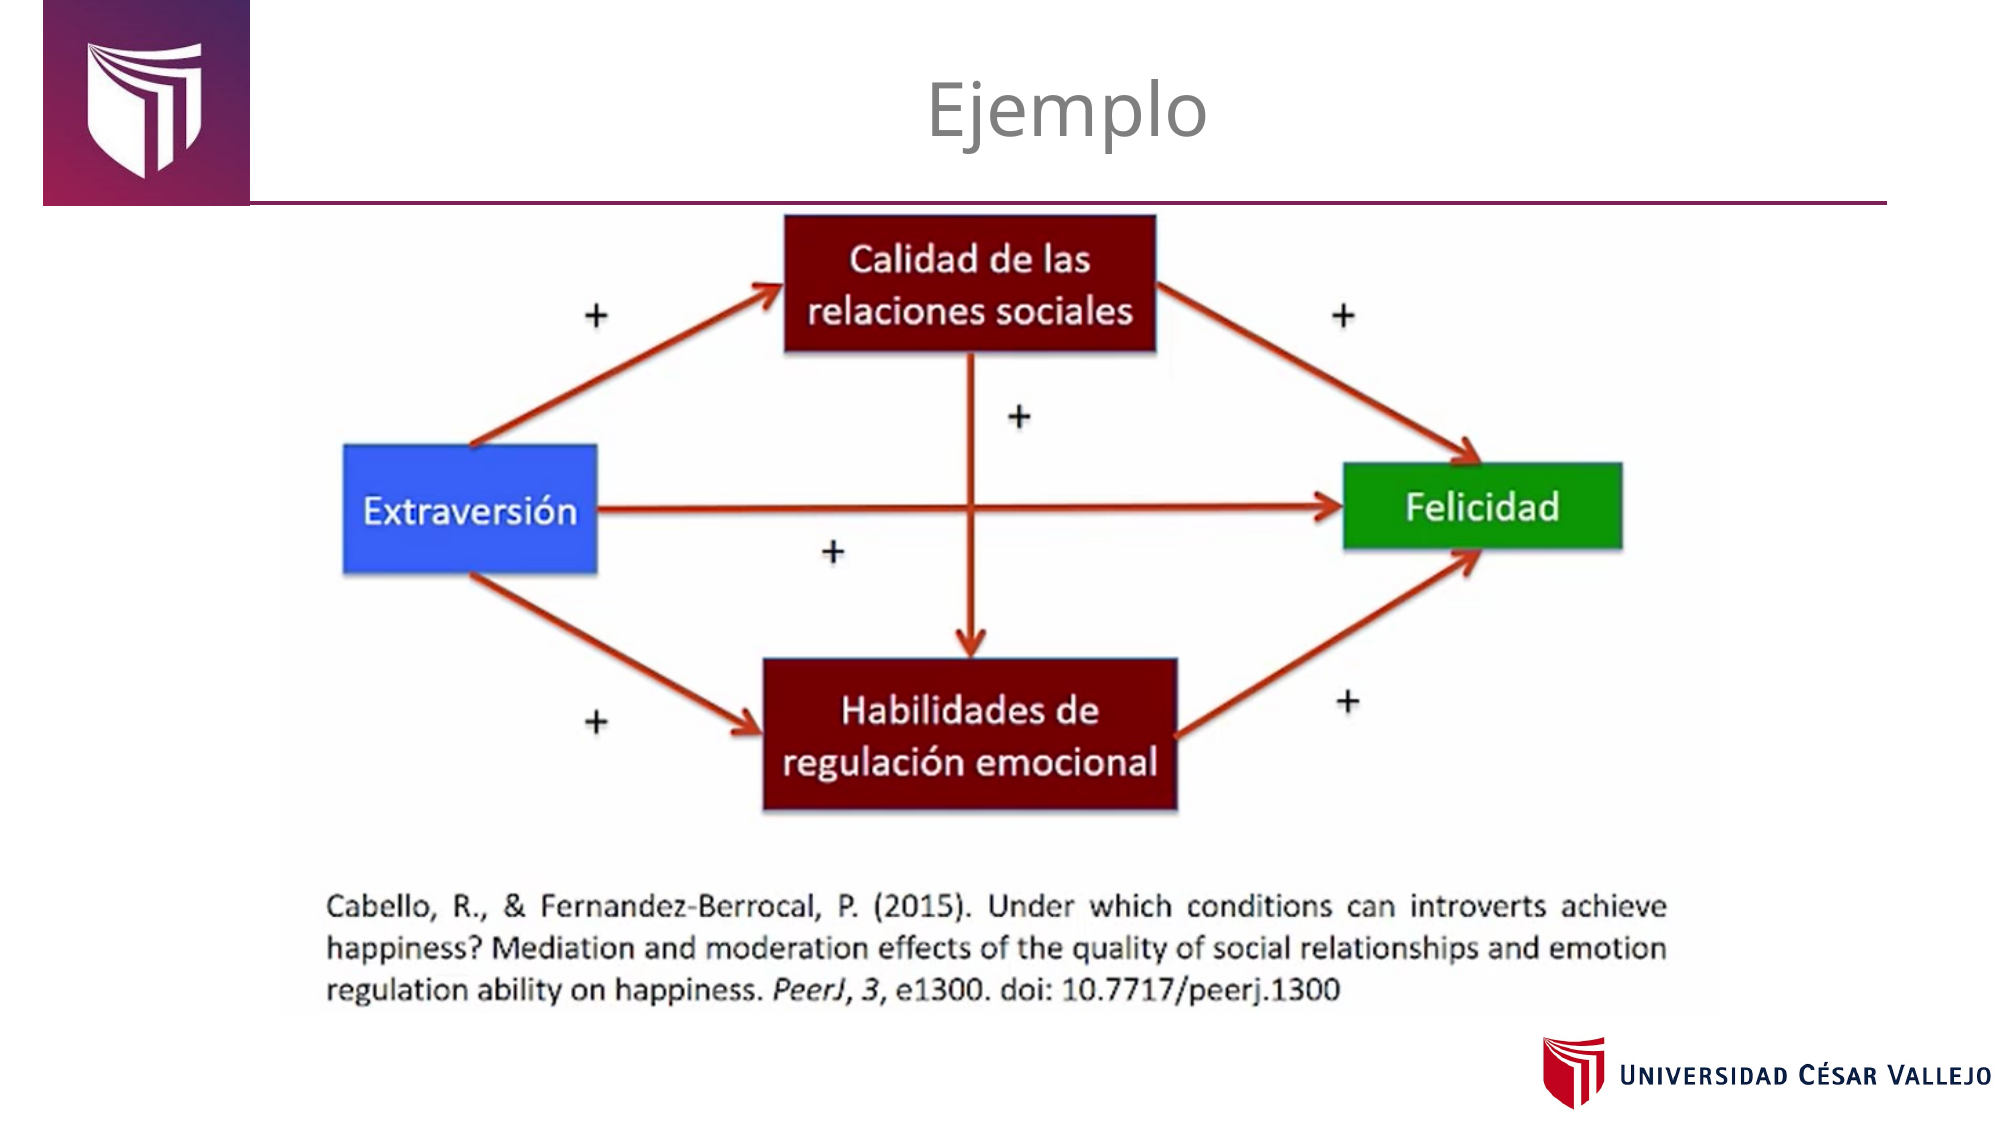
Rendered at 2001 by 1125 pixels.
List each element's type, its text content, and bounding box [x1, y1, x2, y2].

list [279, 205, 1721, 1014]
picture [43, 0, 250, 206]
title Ejemplo [273, 38, 1863, 185]
picture [1532, 1026, 2000, 1125]
